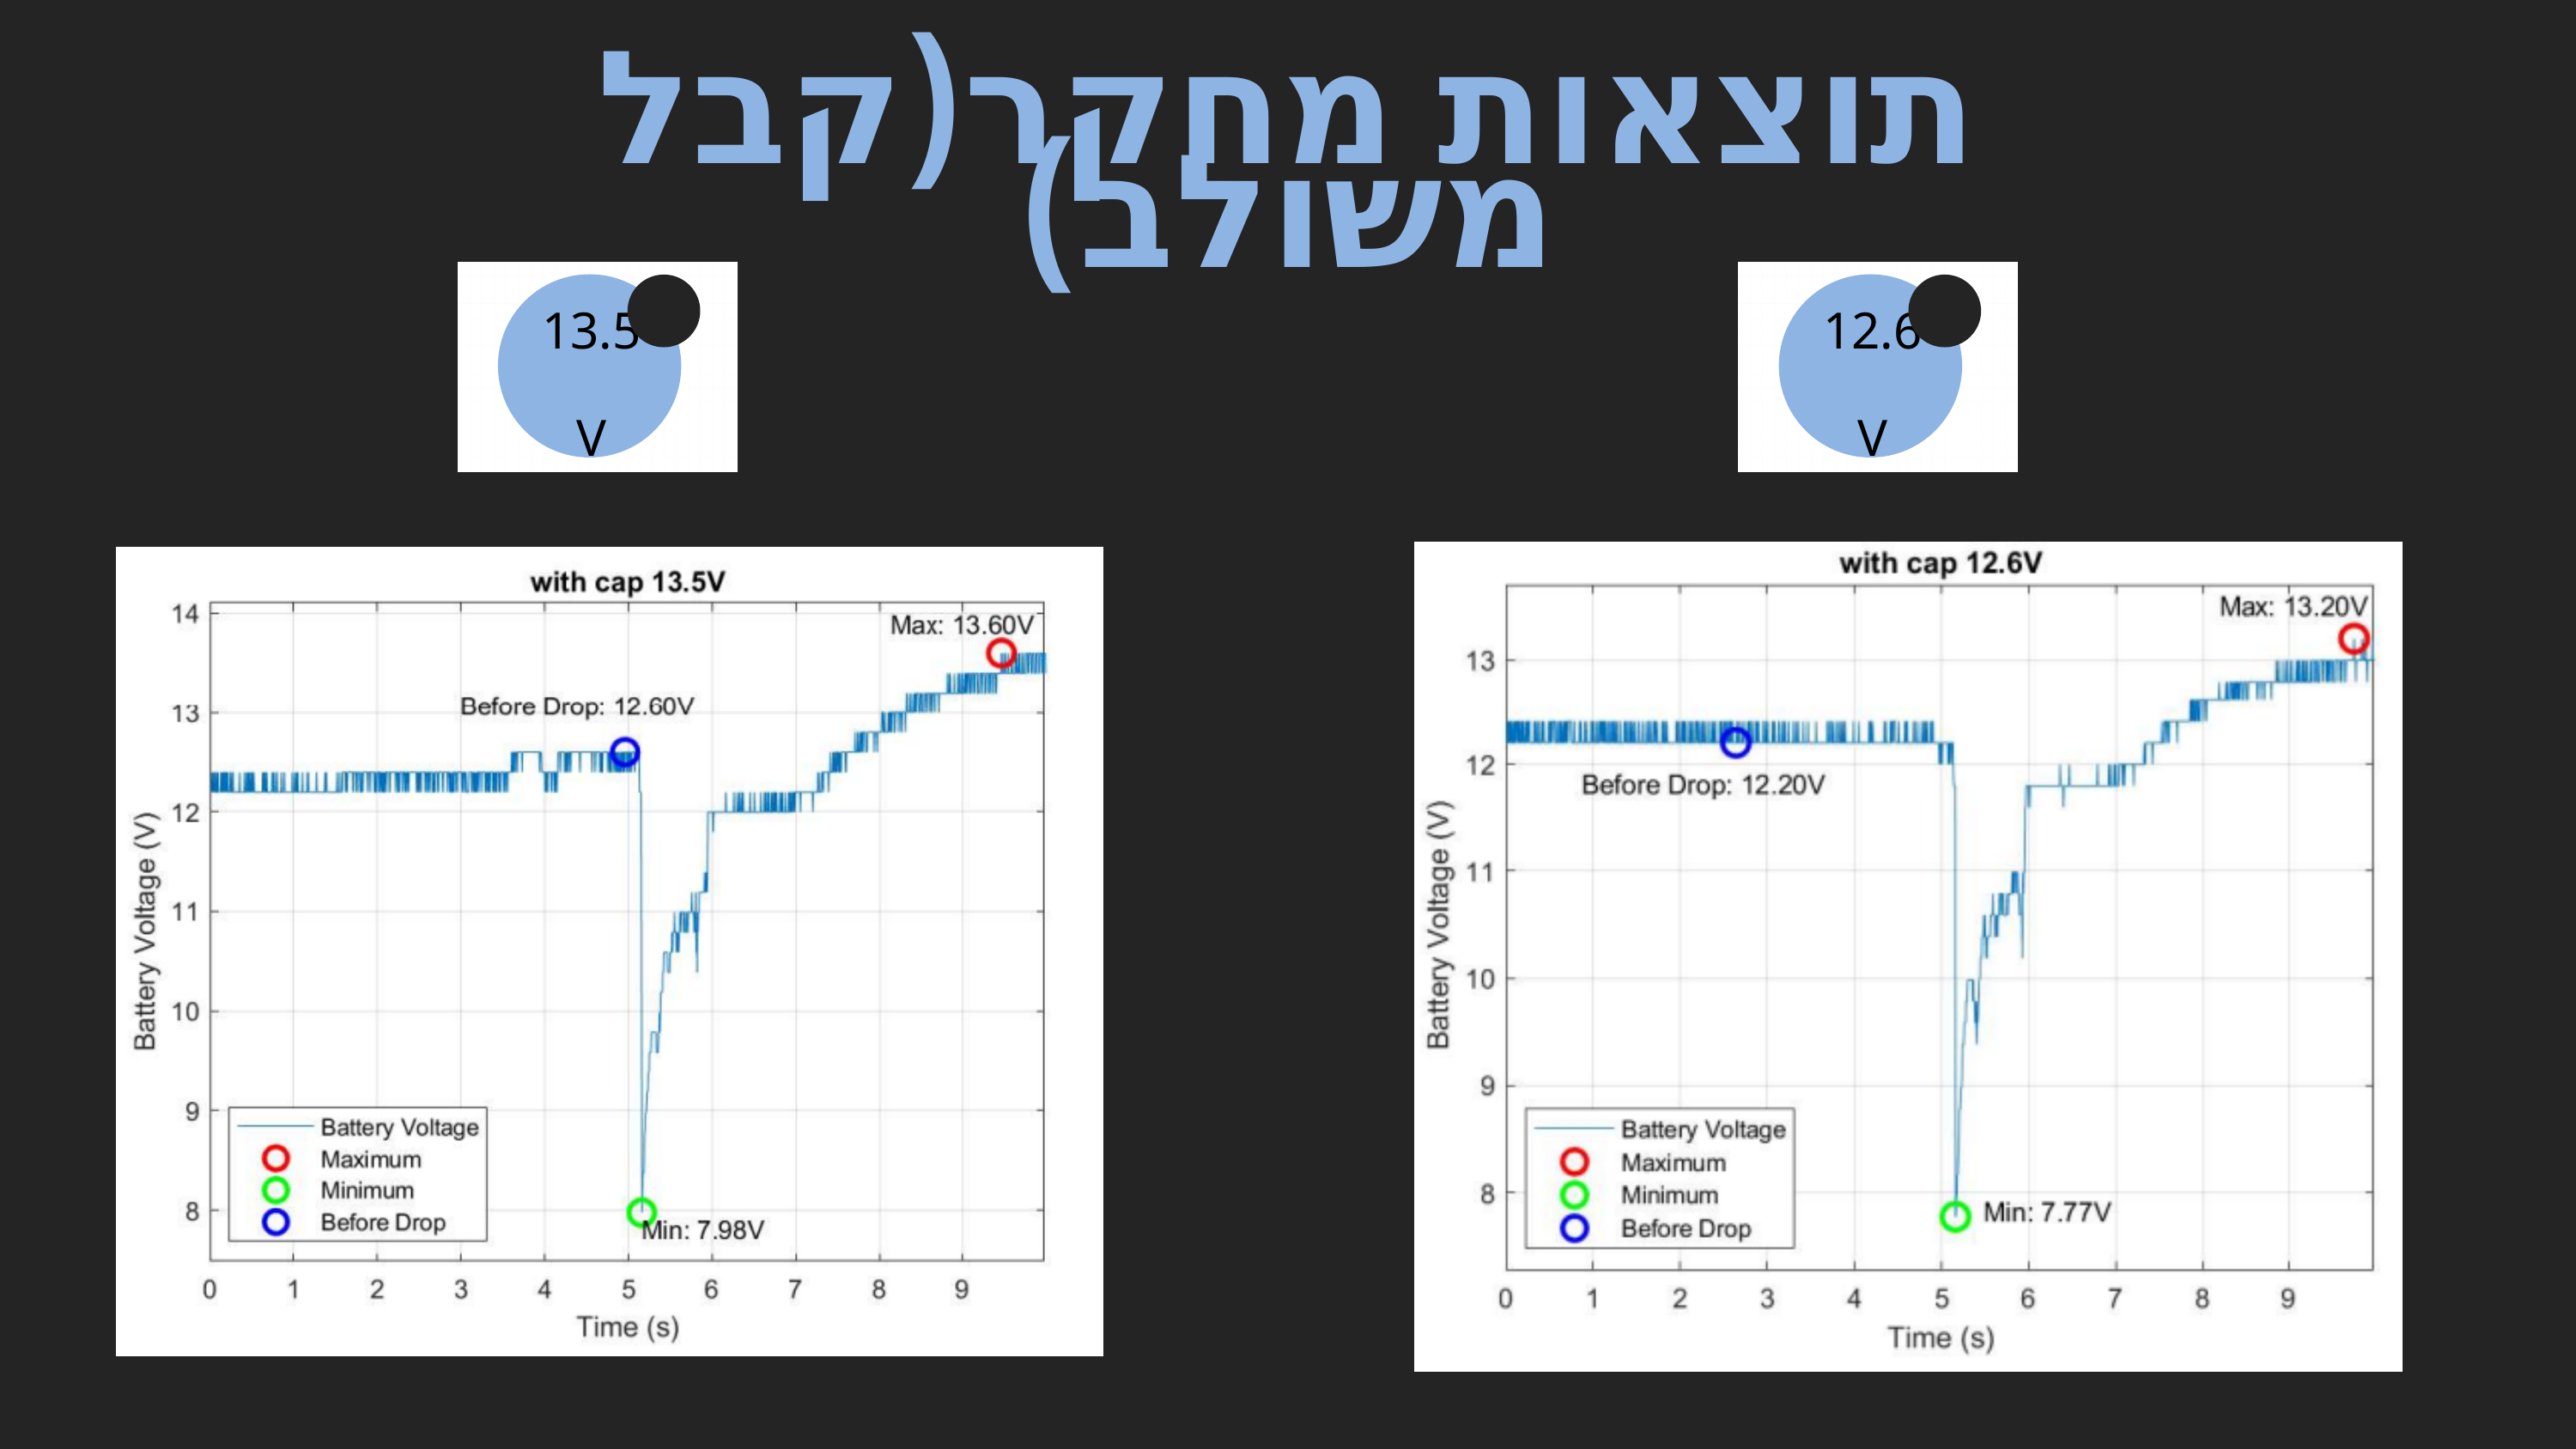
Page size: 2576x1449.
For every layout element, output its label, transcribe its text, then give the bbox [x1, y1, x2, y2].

picture [1738, 262, 2019, 472]
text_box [627, 274, 701, 348]
picture [115, 546, 1104, 1356]
picture [457, 262, 738, 472]
picture [1414, 541, 2403, 1372]
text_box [1778, 274, 1963, 458]
text_box תוצאות מחקר(קבל משולב) [446, 91, 2129, 299]
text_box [1908, 274, 1982, 348]
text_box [497, 274, 682, 458]
